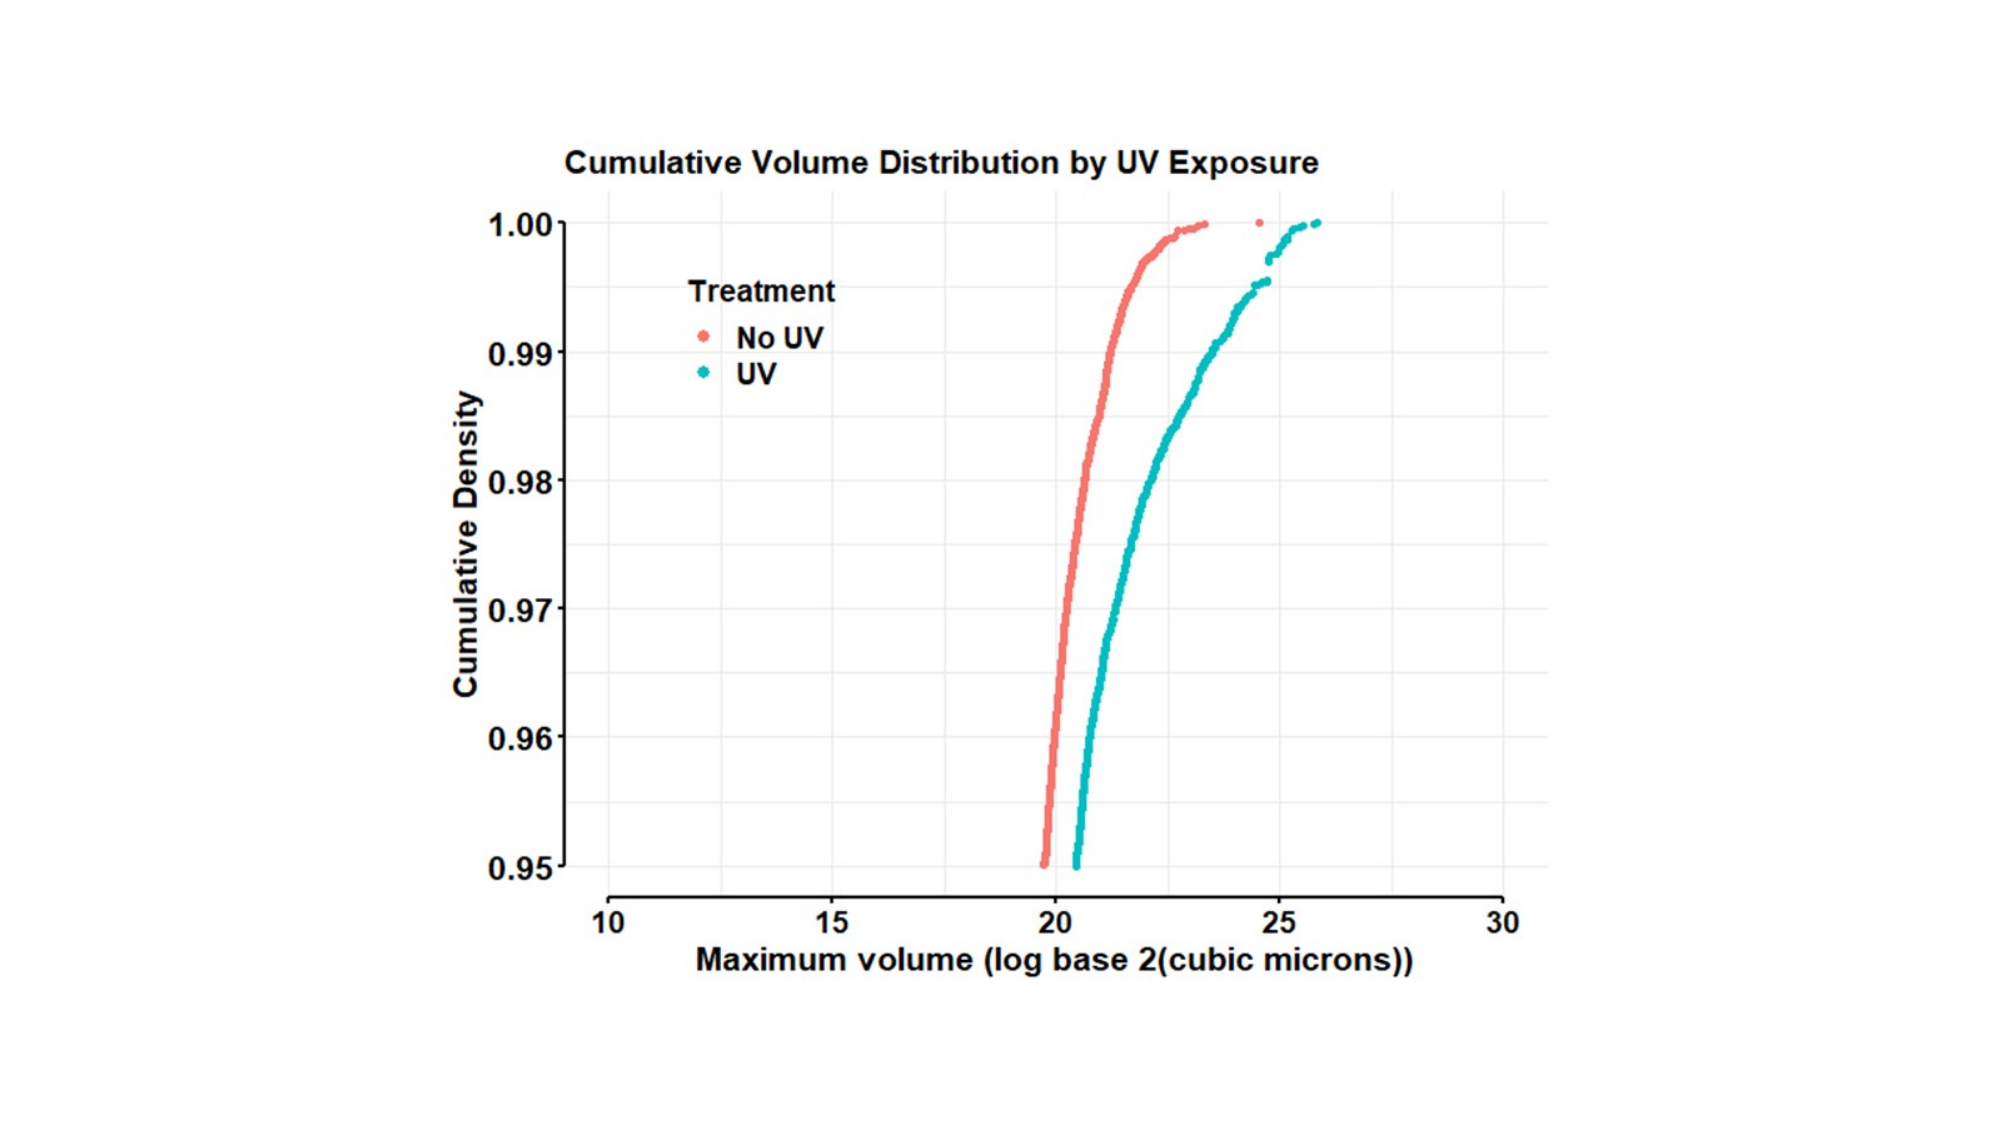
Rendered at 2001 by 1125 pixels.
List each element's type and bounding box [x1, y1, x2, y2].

picture [422, 119, 1578, 1005]
